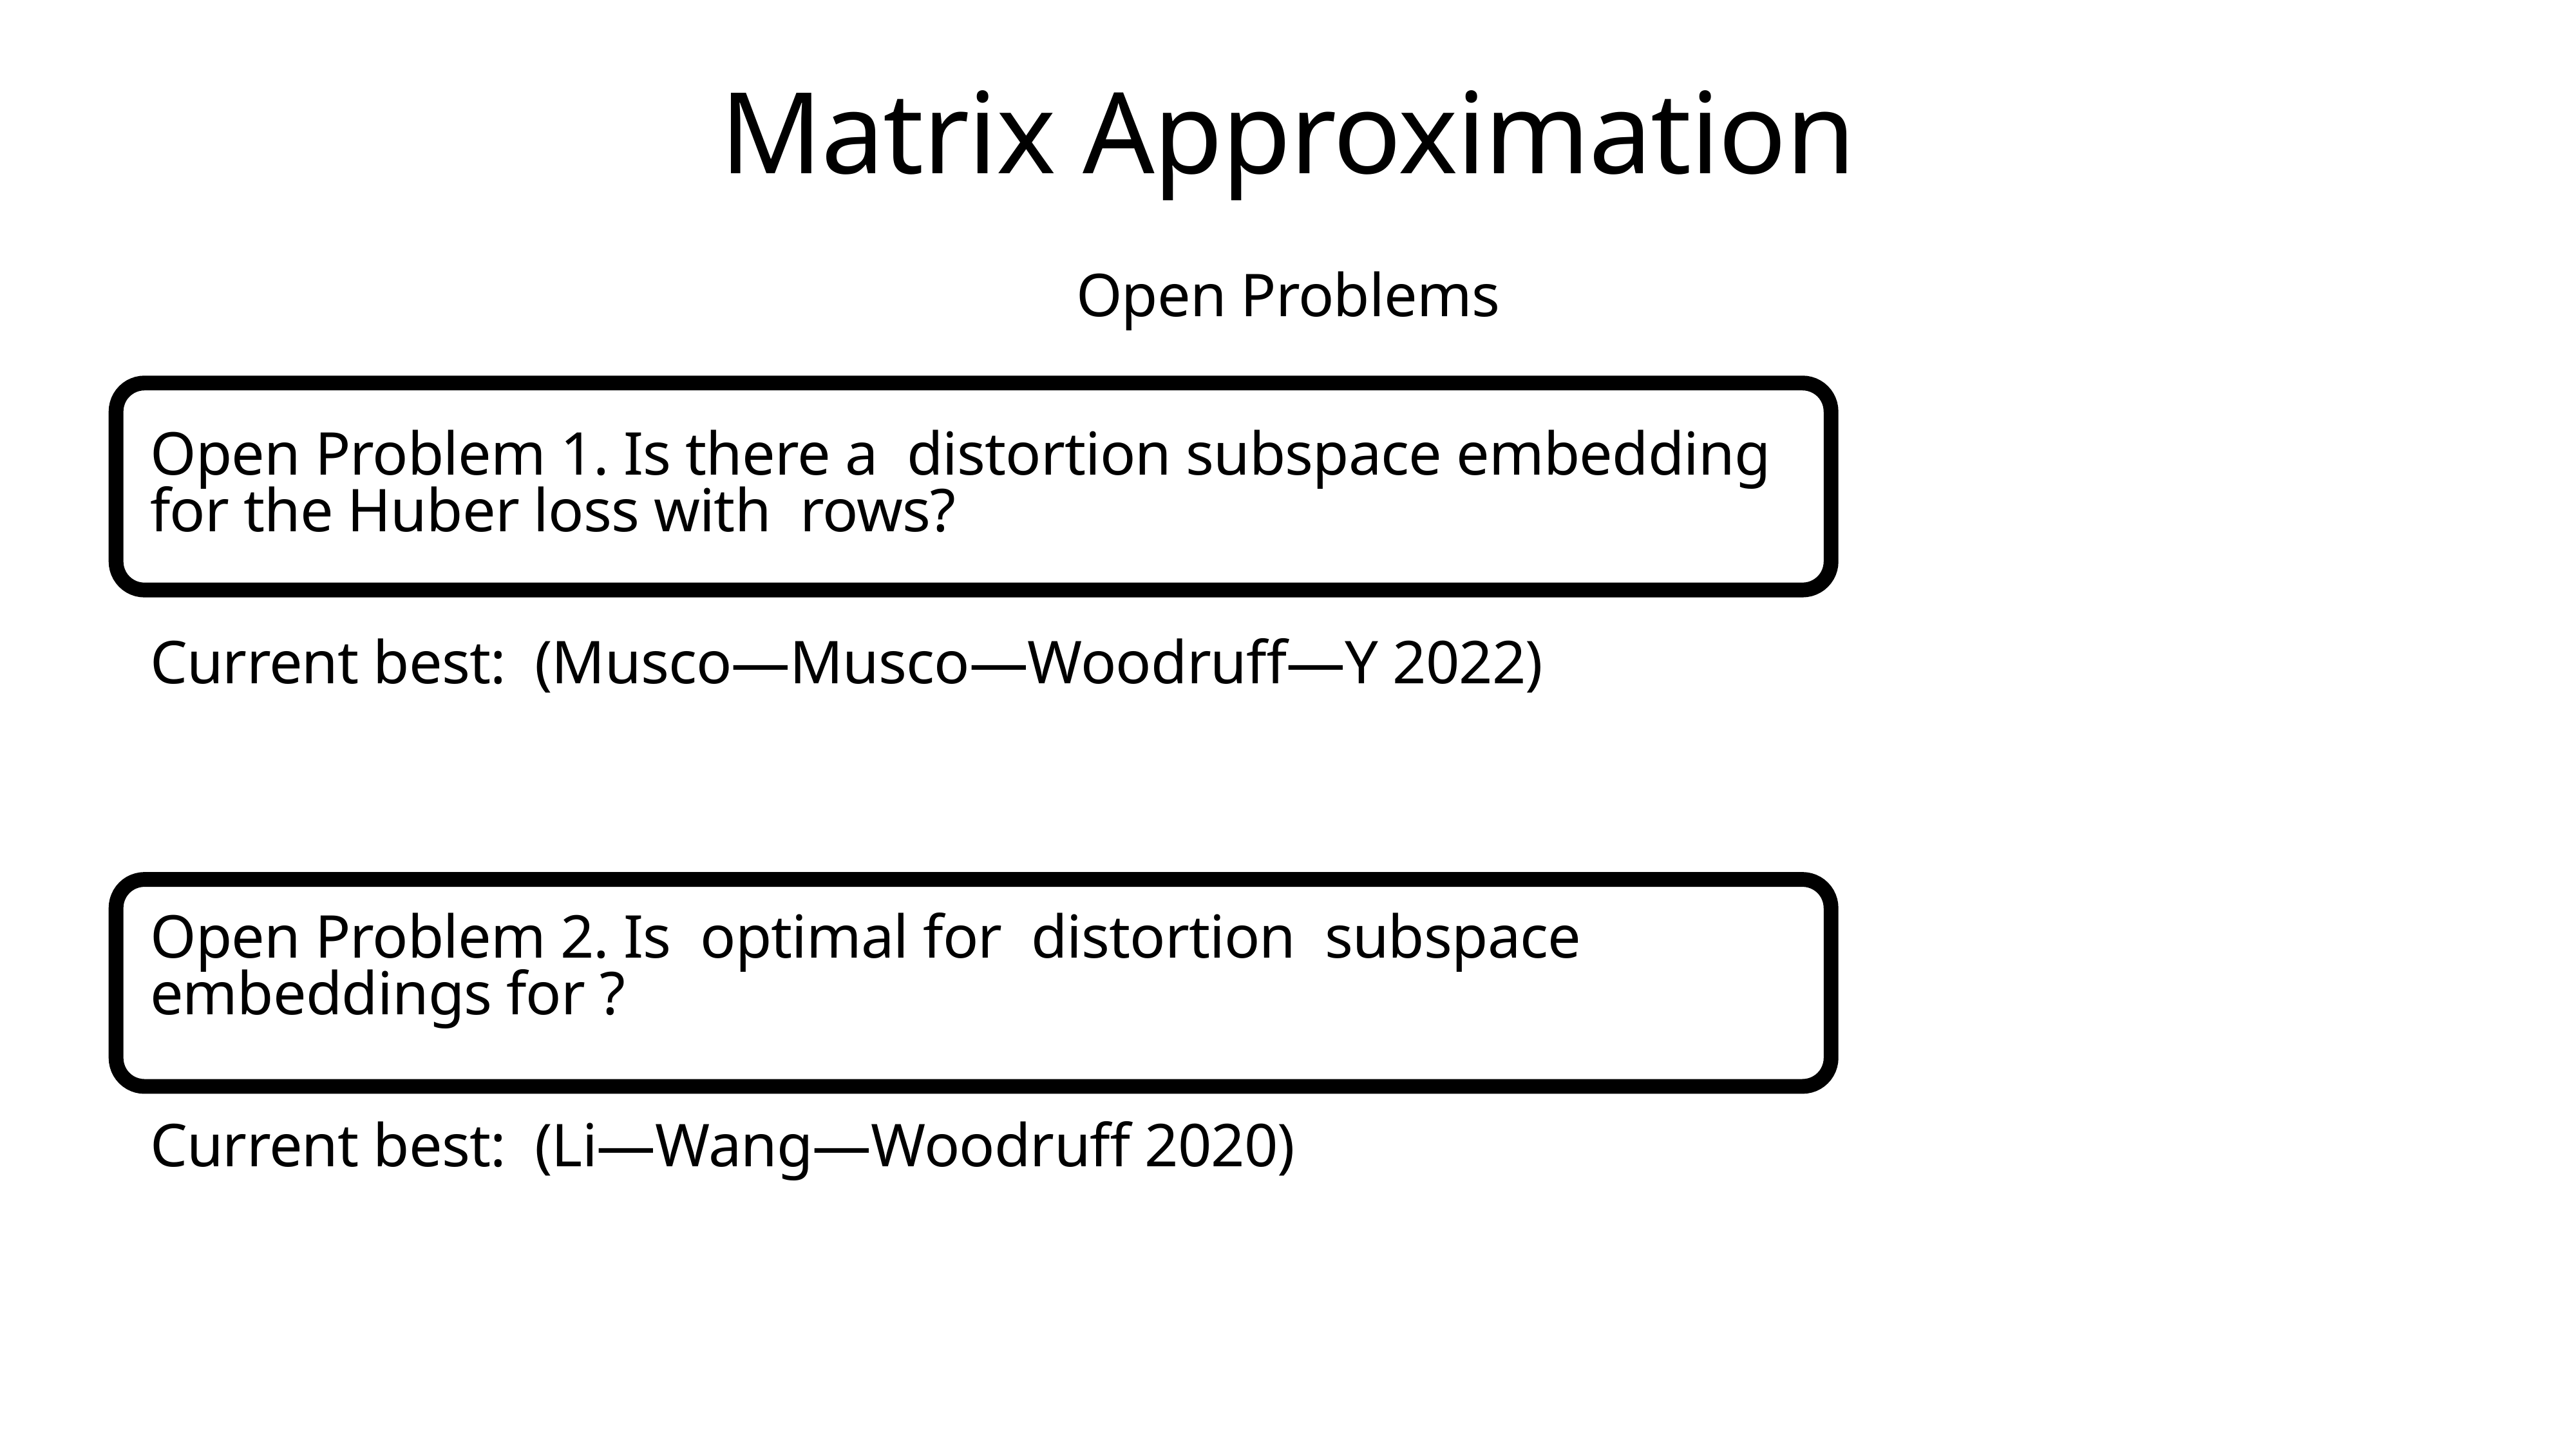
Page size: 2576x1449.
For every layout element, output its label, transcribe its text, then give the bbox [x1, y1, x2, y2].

text_box [116, 383, 1832, 591]
list Open Problems [128, 251, 2448, 341]
text_box [116, 879, 1832, 1087]
title Matrix Approximation [128, 81, 2448, 251]
